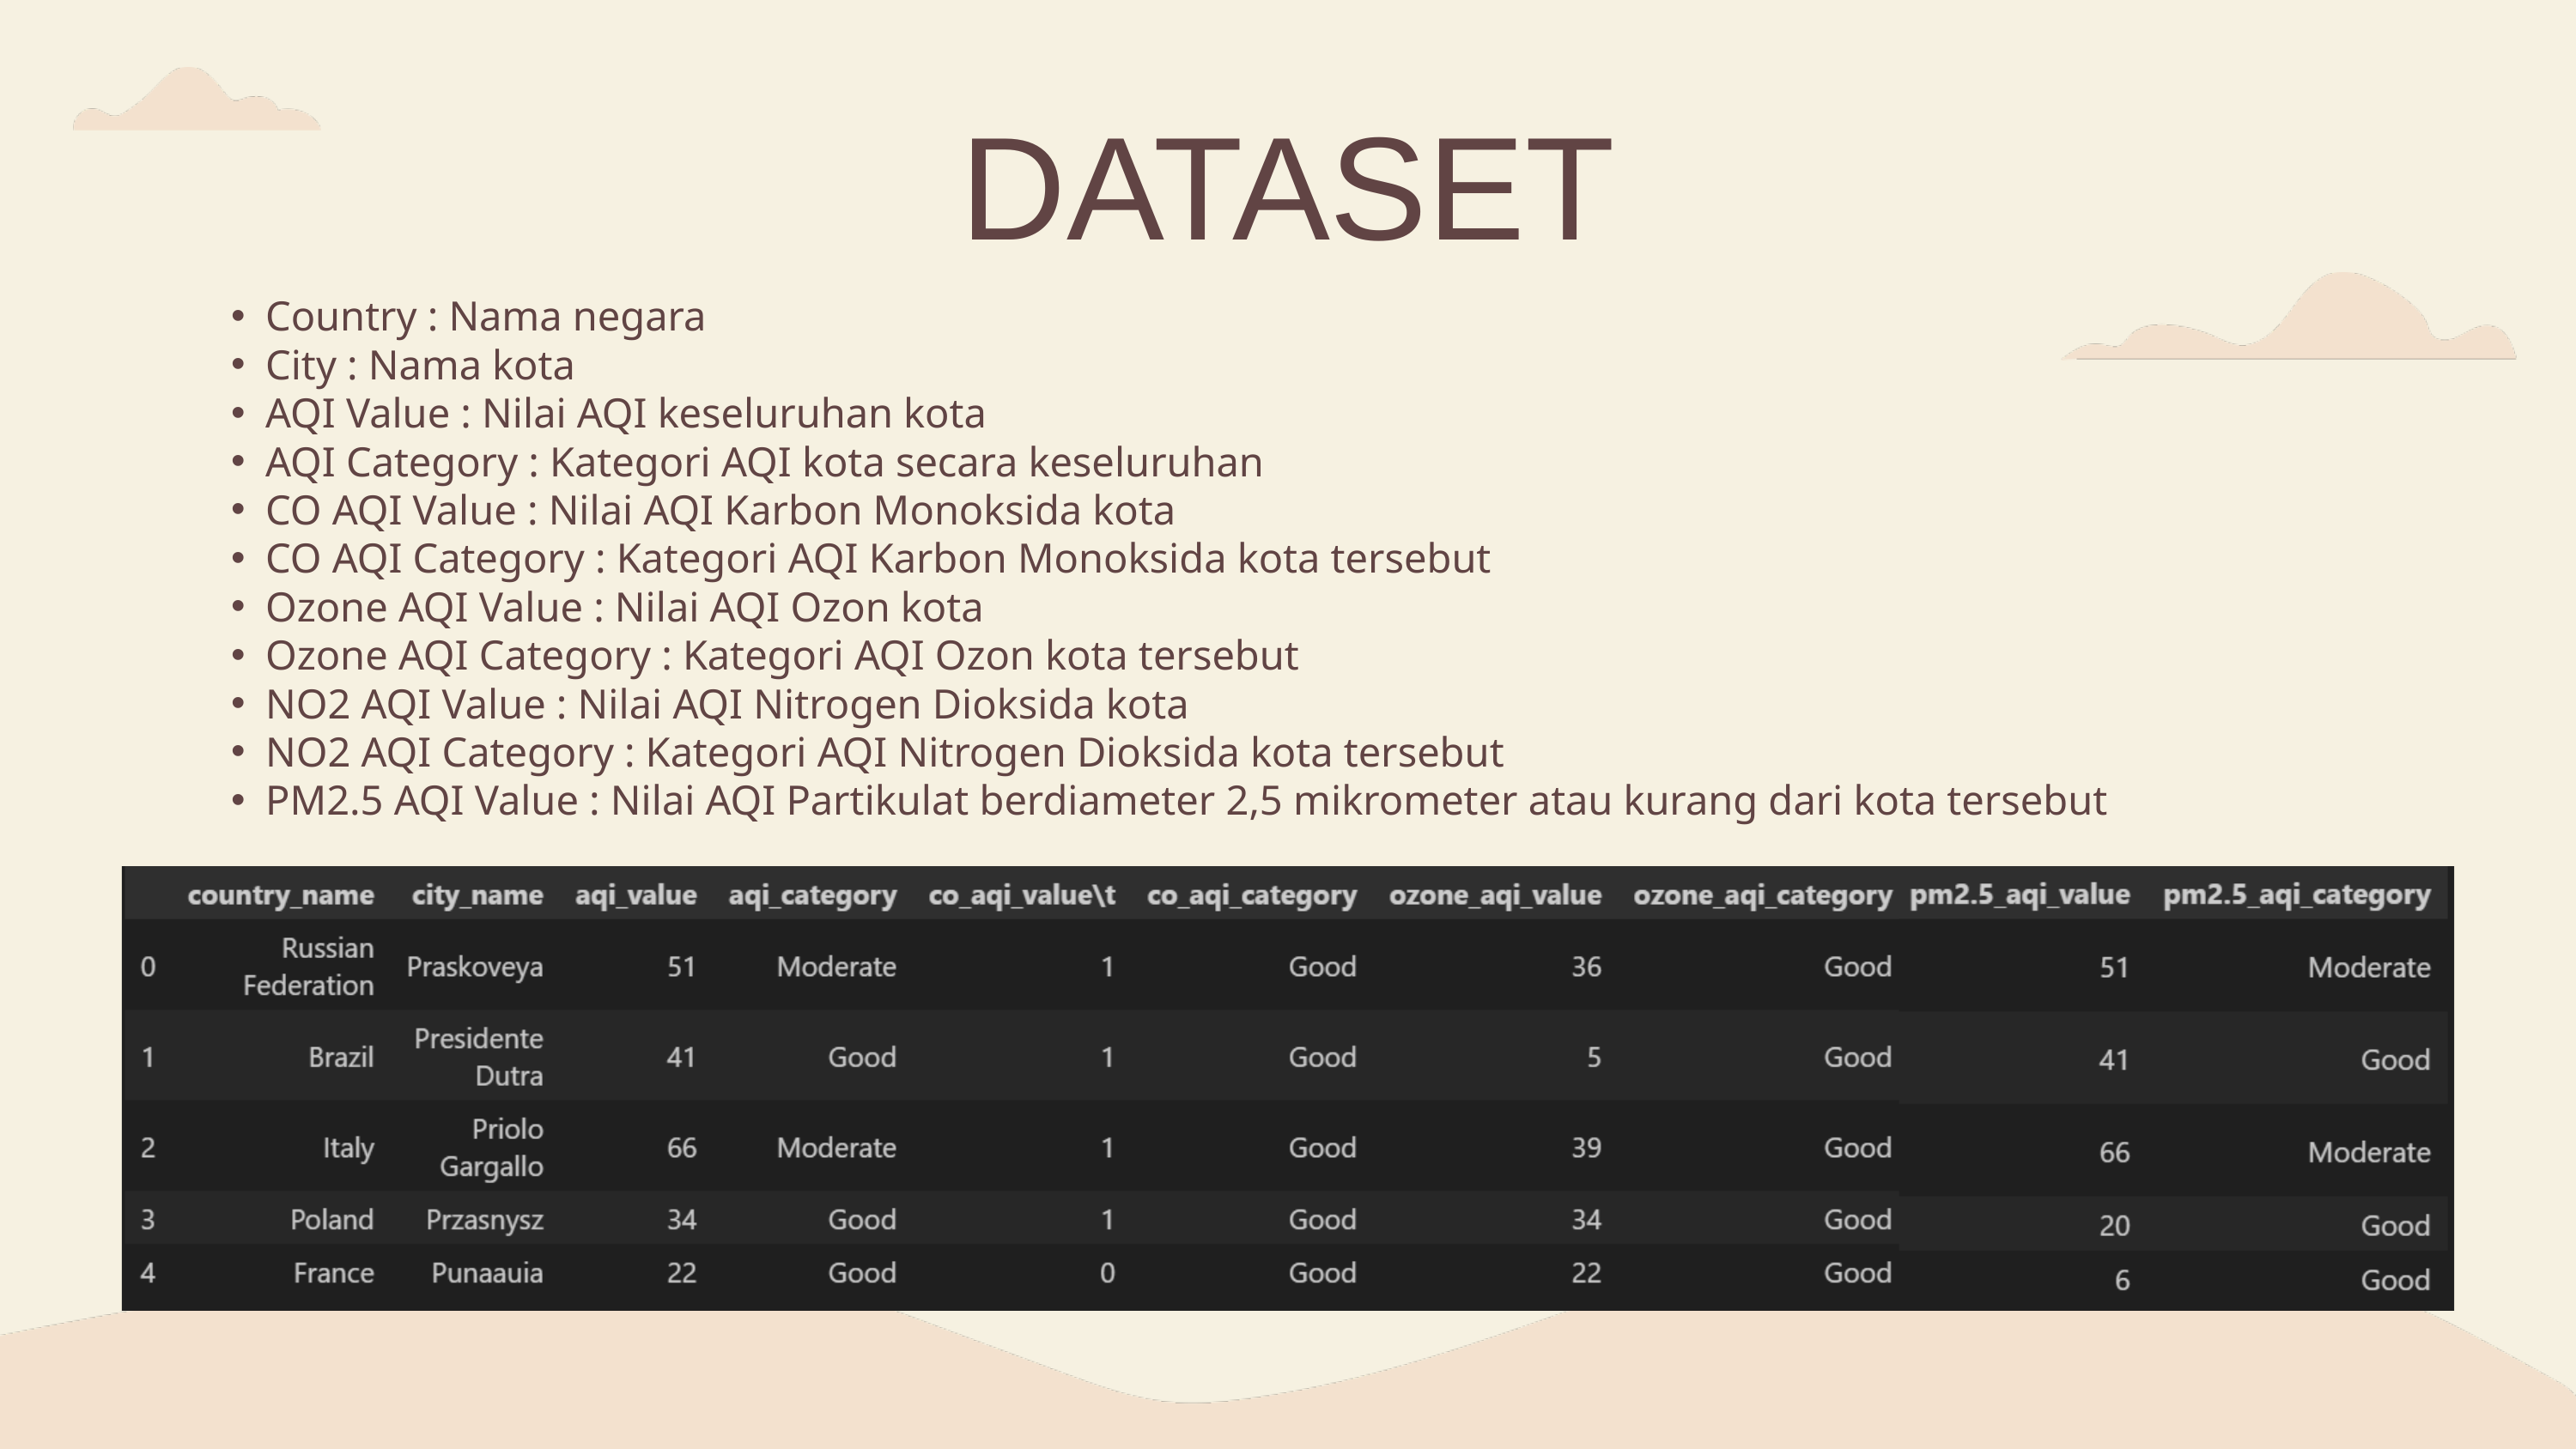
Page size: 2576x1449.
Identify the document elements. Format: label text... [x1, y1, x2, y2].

text_box [72, 67, 321, 130]
text_box [2061, 272, 2518, 361]
text_box [0, 1088, 2576, 1449]
text_box DATASET [160, 93, 2416, 270]
text_box Country : Nama negara City : Nama kota AQI Value : Nilai AQI keseluruhan kota AQI Category : Kategori AQI kota secara keseluruhan CO AQI Value : Nilai AQI Karbon Monoksida kota CO AQI Category : Kategori AQI Karbon Monoksida kota tersebut Ozone AQI Value : Nilai AQI Ozon kota Ozone AQI Category : Kategori AQI Ozon kota tersebut NO2 AQI Value : Nilai AQI Nitrogen Dioksida kota NO2 AQI Category : Kategori AQI Nitrogen Dioksida kota tersebut PM2.5 AQI Value : Nilai AQI Partikulat berdiameter 2,5 mikrometer atau kurang dari kota tersebut [197, 290, 2273, 824]
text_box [121, 866, 2455, 1311]
